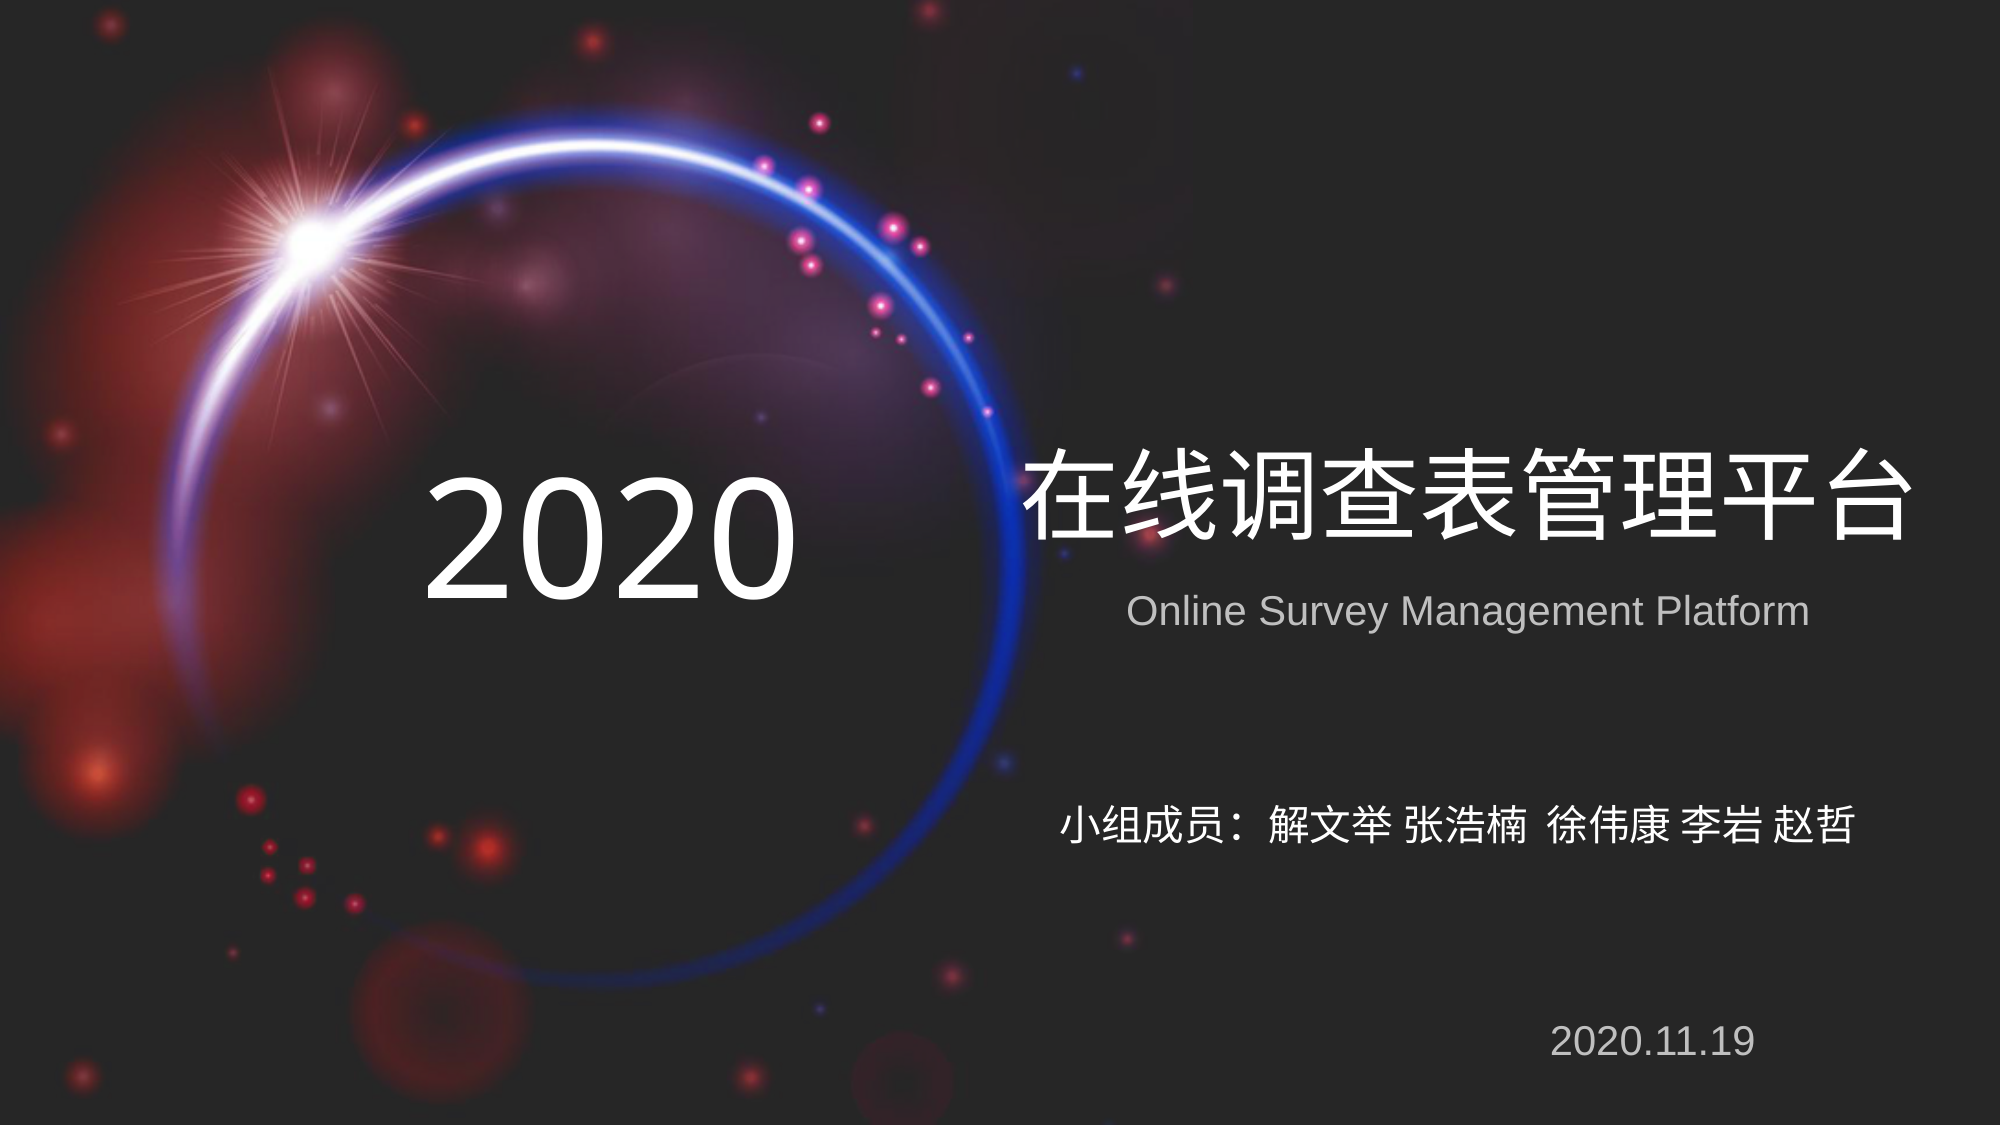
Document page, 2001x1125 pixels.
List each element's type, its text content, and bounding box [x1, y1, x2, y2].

picture [0, 0, 1193, 1125]
text_box Online Survey Management Platform [1193, 576, 1838, 642]
text_box 在线调查表管理平台 [1193, 424, 1948, 560]
text_box 2020.11.19 [1535, 1006, 1948, 1071]
text_box 小组成员：解文举 张浩楠 徐伟康 李岩 赵哲 [1193, 791, 1890, 857]
